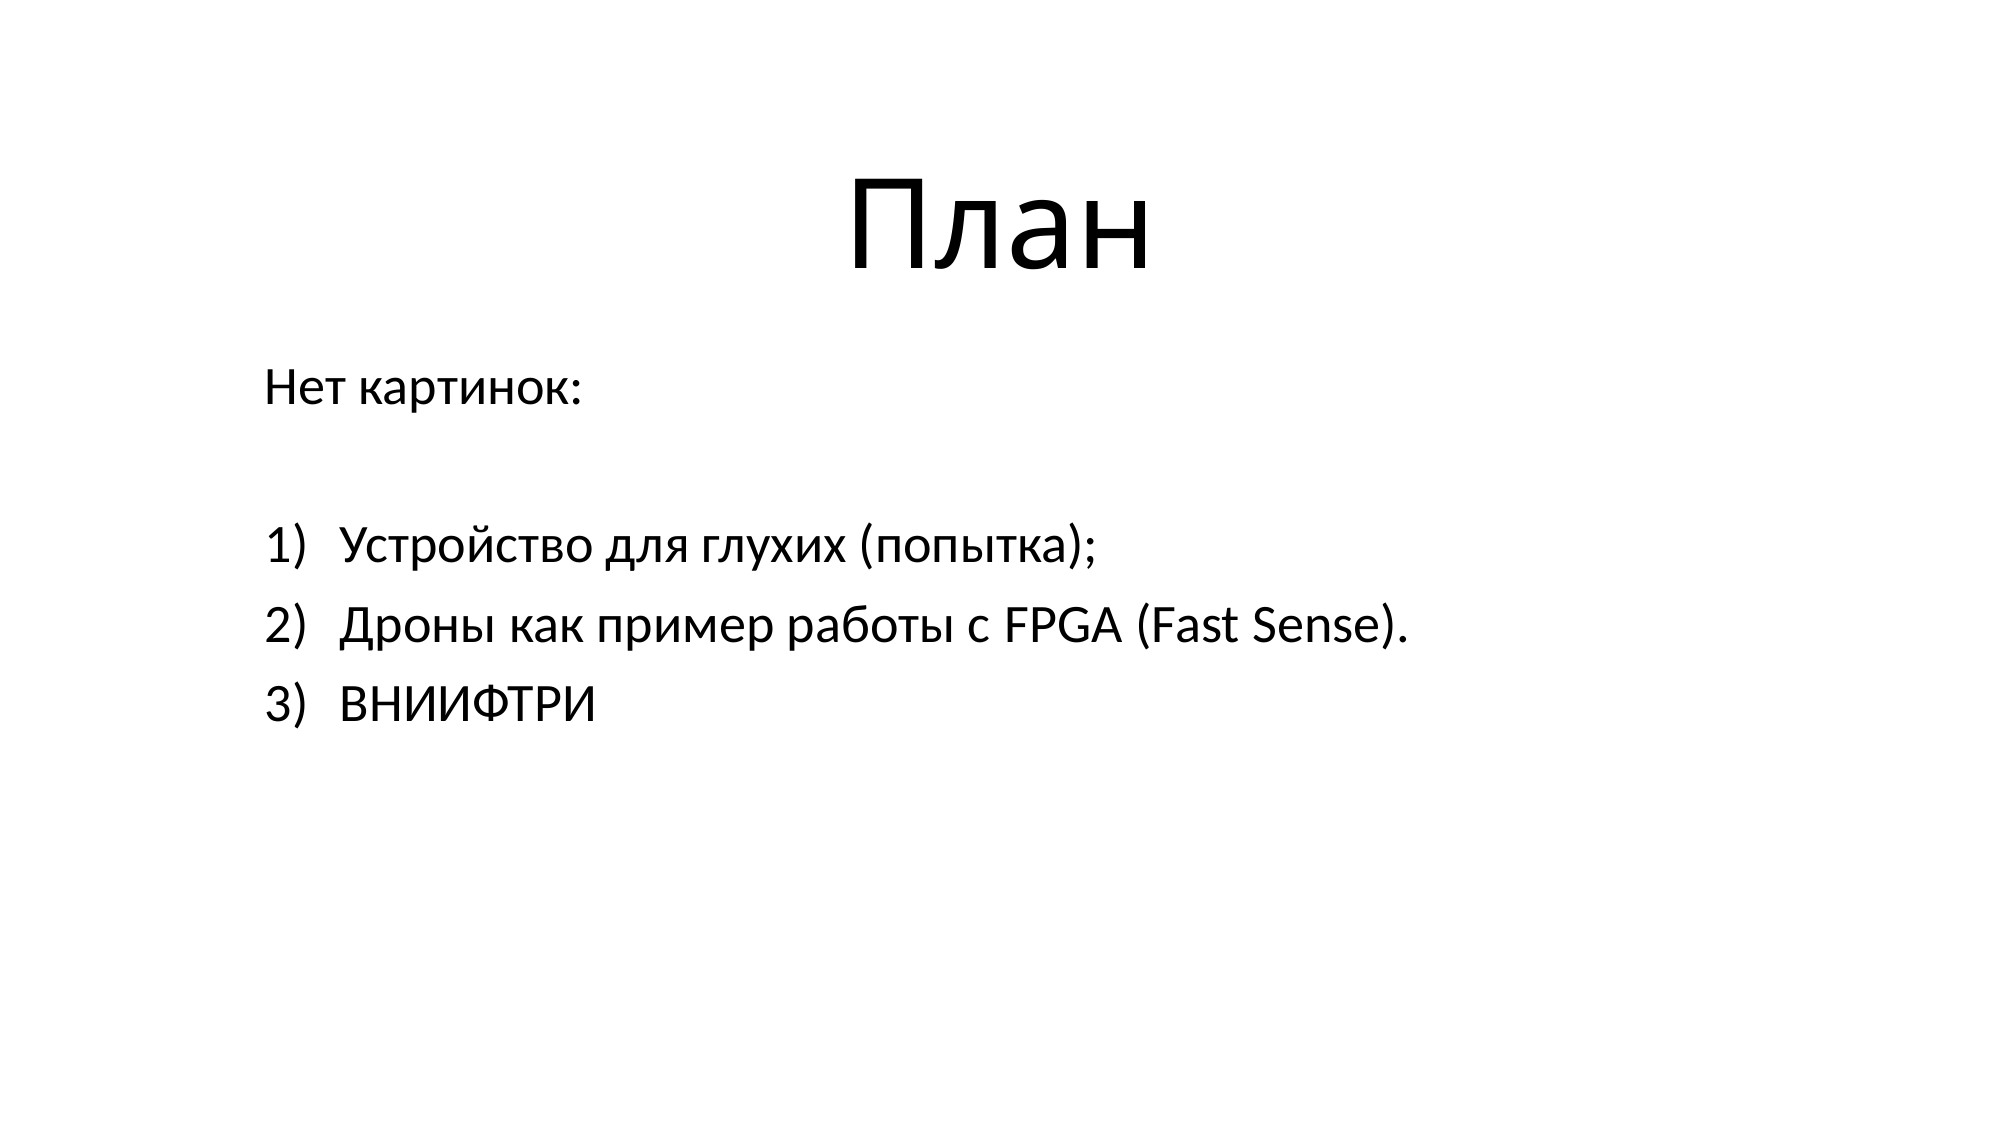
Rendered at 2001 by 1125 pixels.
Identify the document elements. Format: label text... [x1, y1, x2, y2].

title План [249, 129, 1750, 304]
text_box Нет картинок: Устройство для глухих (попытка); Дроны как пример работы с FPGA (Fast Sense). ВНИИФТРИ [249, 349, 1750, 855]
